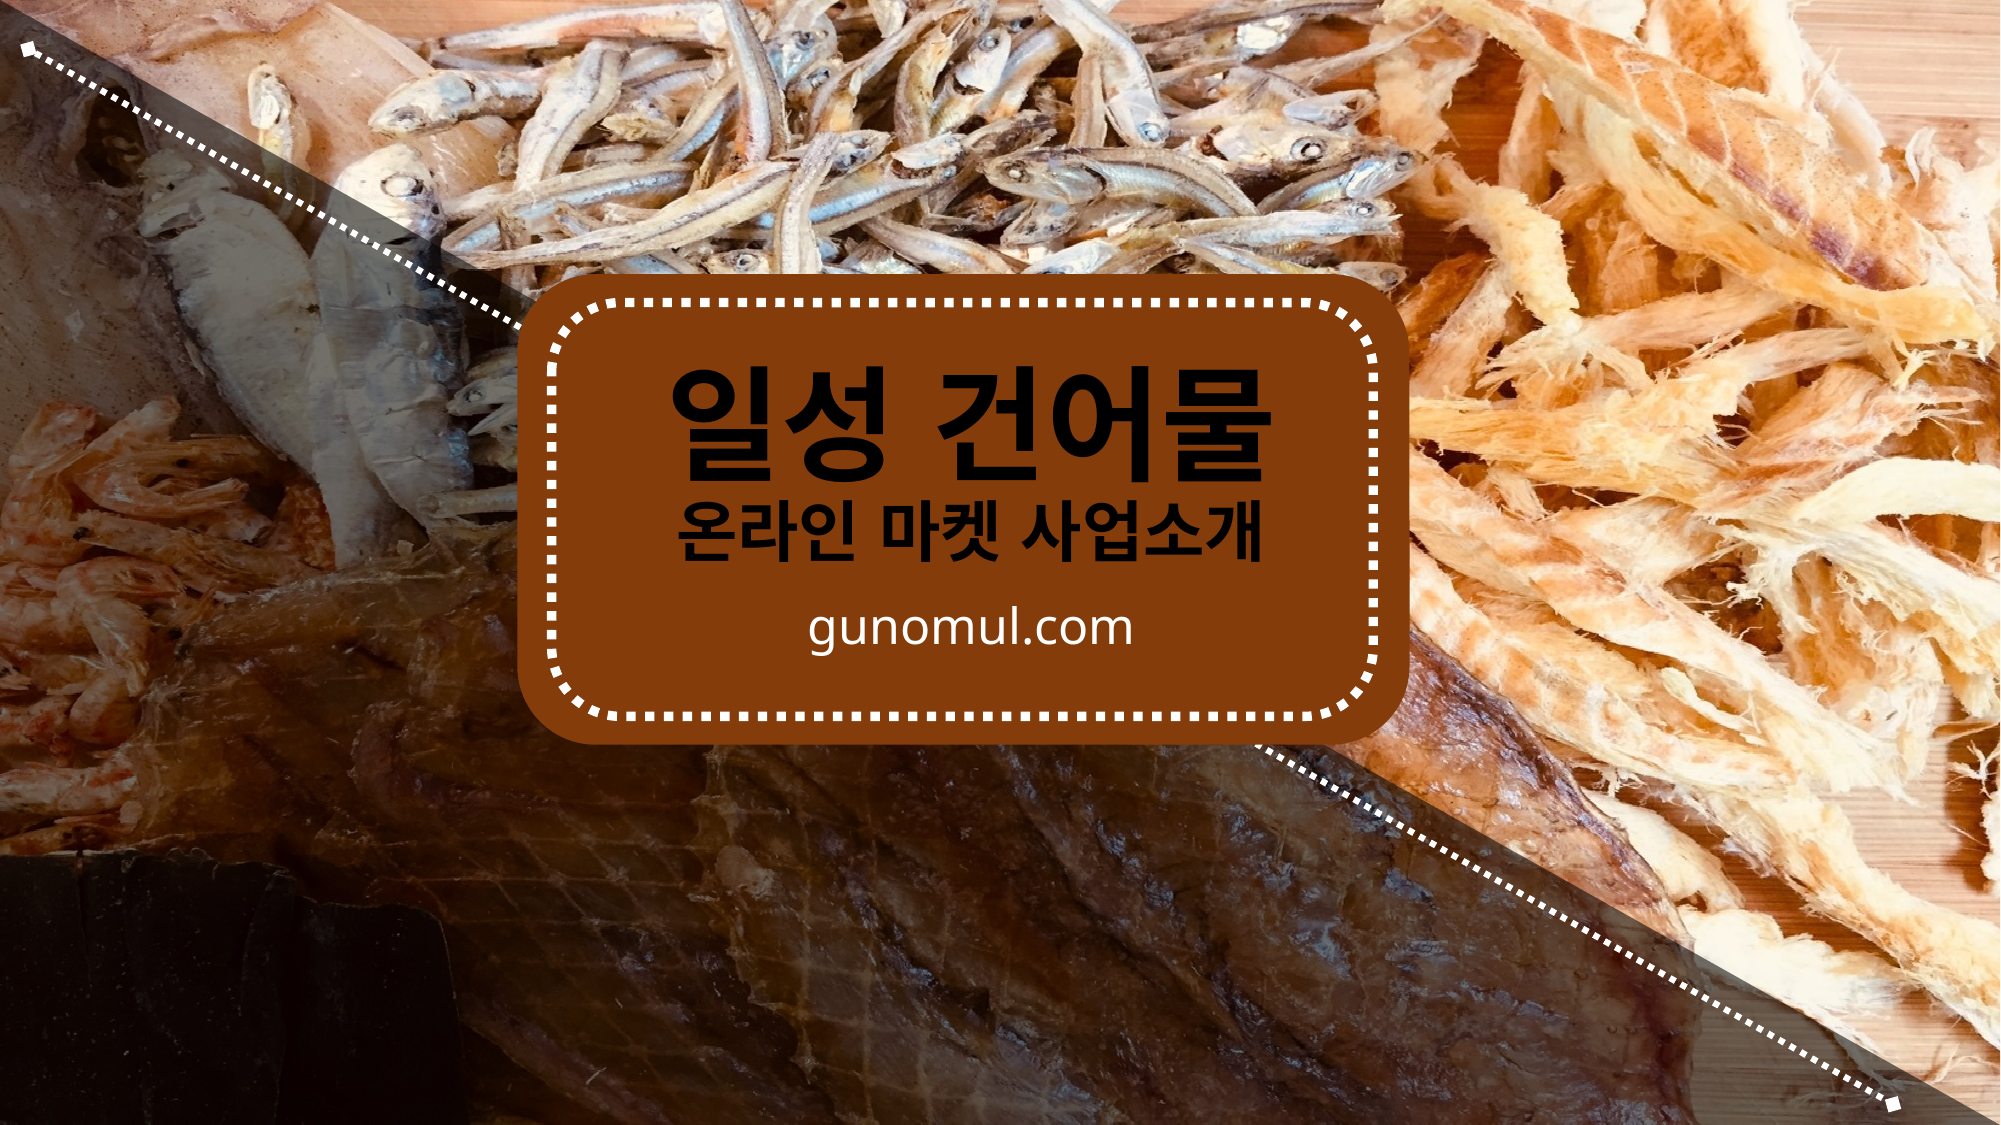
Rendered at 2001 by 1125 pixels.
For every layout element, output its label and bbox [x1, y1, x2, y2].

text_box [0, 0, 2000, 1125]
text_box [517, 274, 1410, 745]
